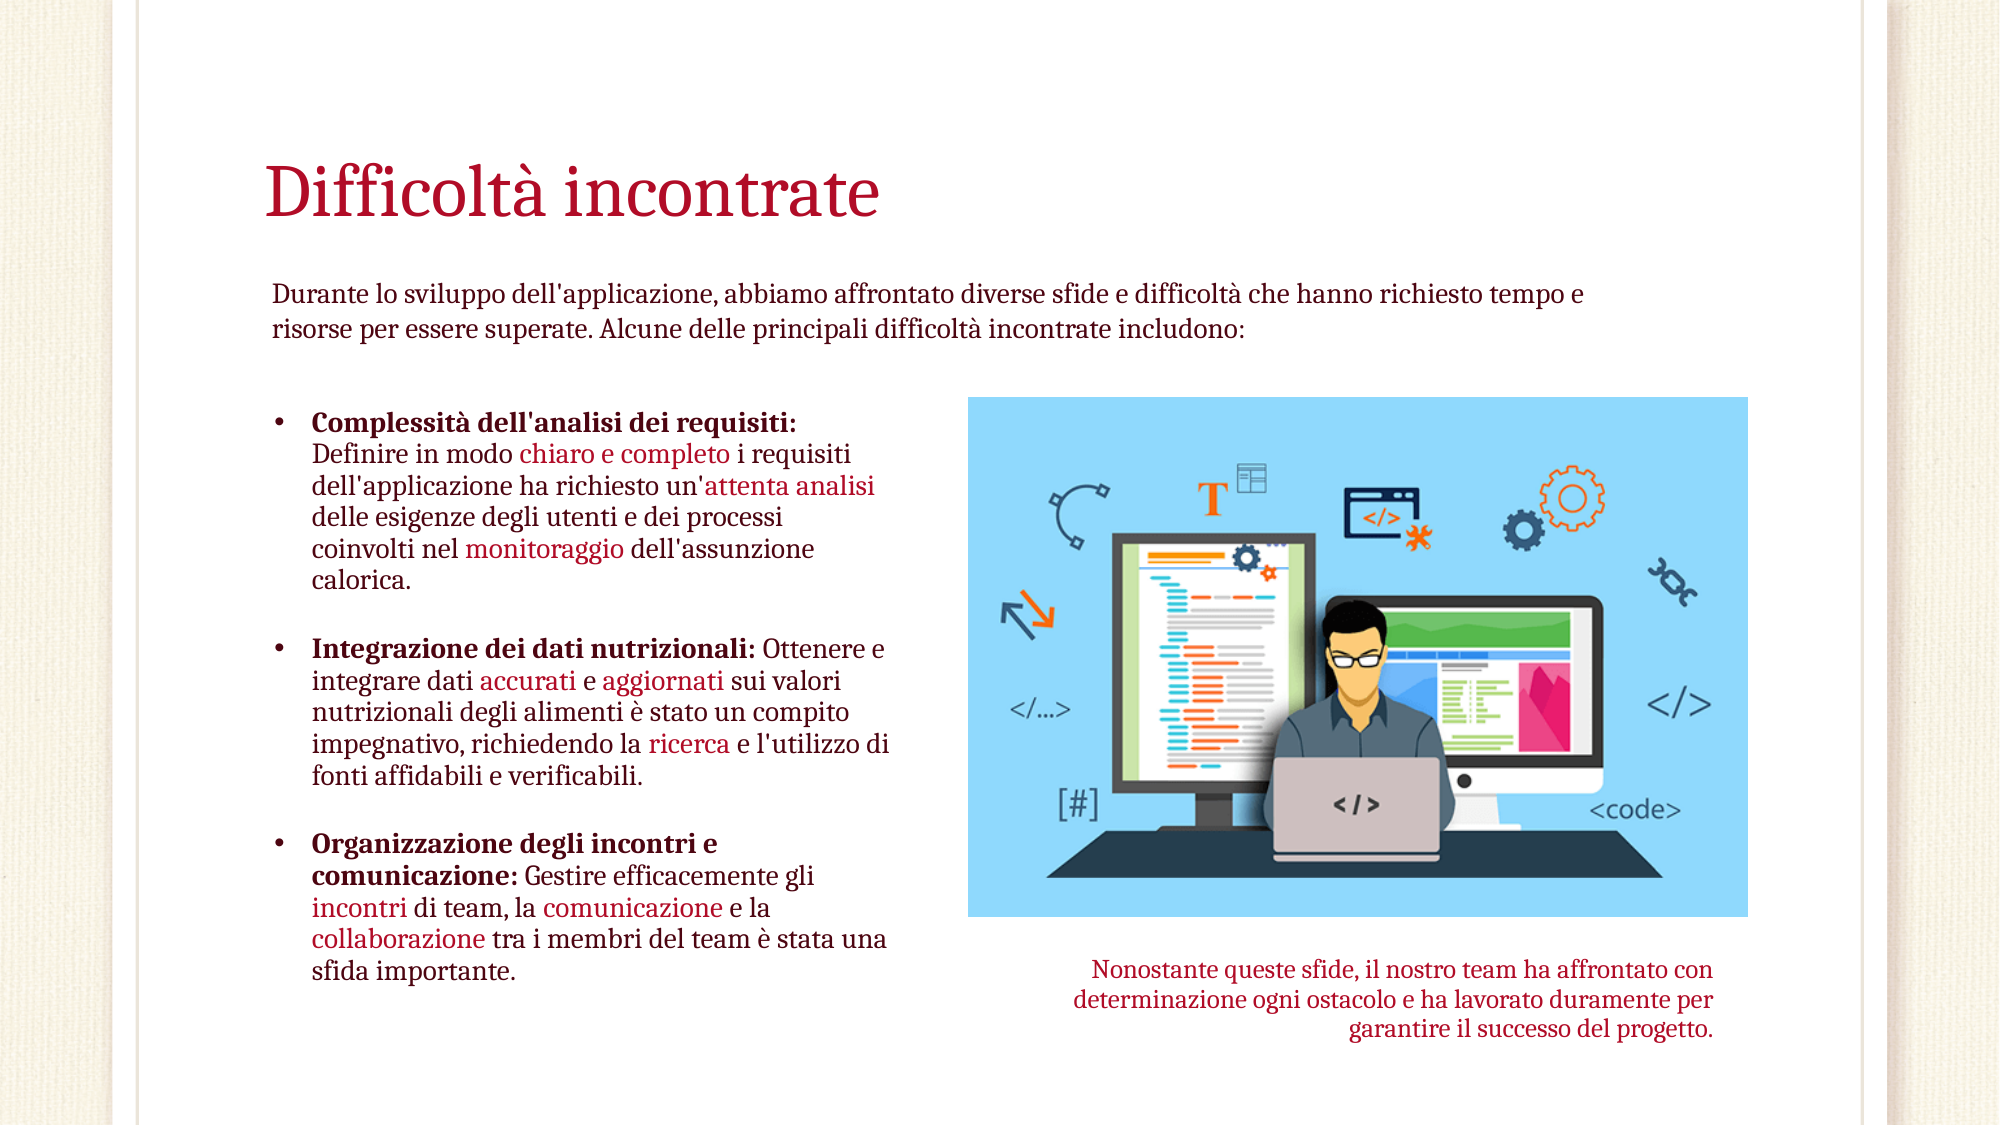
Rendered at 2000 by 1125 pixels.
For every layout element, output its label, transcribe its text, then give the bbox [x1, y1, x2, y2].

list Complessità dell'analisi dei requisiti: Definire in modo chiaro e completo i requisiti dell'applicazione ha richiesto un'attenta analisi delle esigenze degli utenti e dei processi coinvolti nel monitoraggio dell'assunzione calorica. Integrazione dei dati nutrizionali: Ottenere e integrare dati accurati e aggiornati sui valori nutrizionali degli alimenti è stato un compito impegnativo, richiedendo la ricerca e l'utilizzo di fonti affidabili e verificabili. Organizzazione degli incontri e comunicazione: Gestire efficacemente gli incontri di team, la comunicazione e la collaborazione tra i membri del team è stata una sfida importante. [251, 399, 906, 1012]
title Difficoltà incontrate [249, 52, 1750, 240]
picture [0, 0, 112, 1125]
list Nonostante queste sfide, il nostro team ha affrontato con determinazione ogni ostacolo e ha lavorato duramente per garantire il successo del progetto. [993, 948, 1729, 1070]
text_box Durante lo sviluppo dell'applicazione, abbiamo affrontato diverse sfide e difficoltà che hanno richiesto tempo e risorse per essere superate. Alcune delle principali difficoltà incontrate includono: [249, 267, 1630, 352]
picture [1888, 0, 2000, 1125]
picture [968, 397, 1748, 917]
